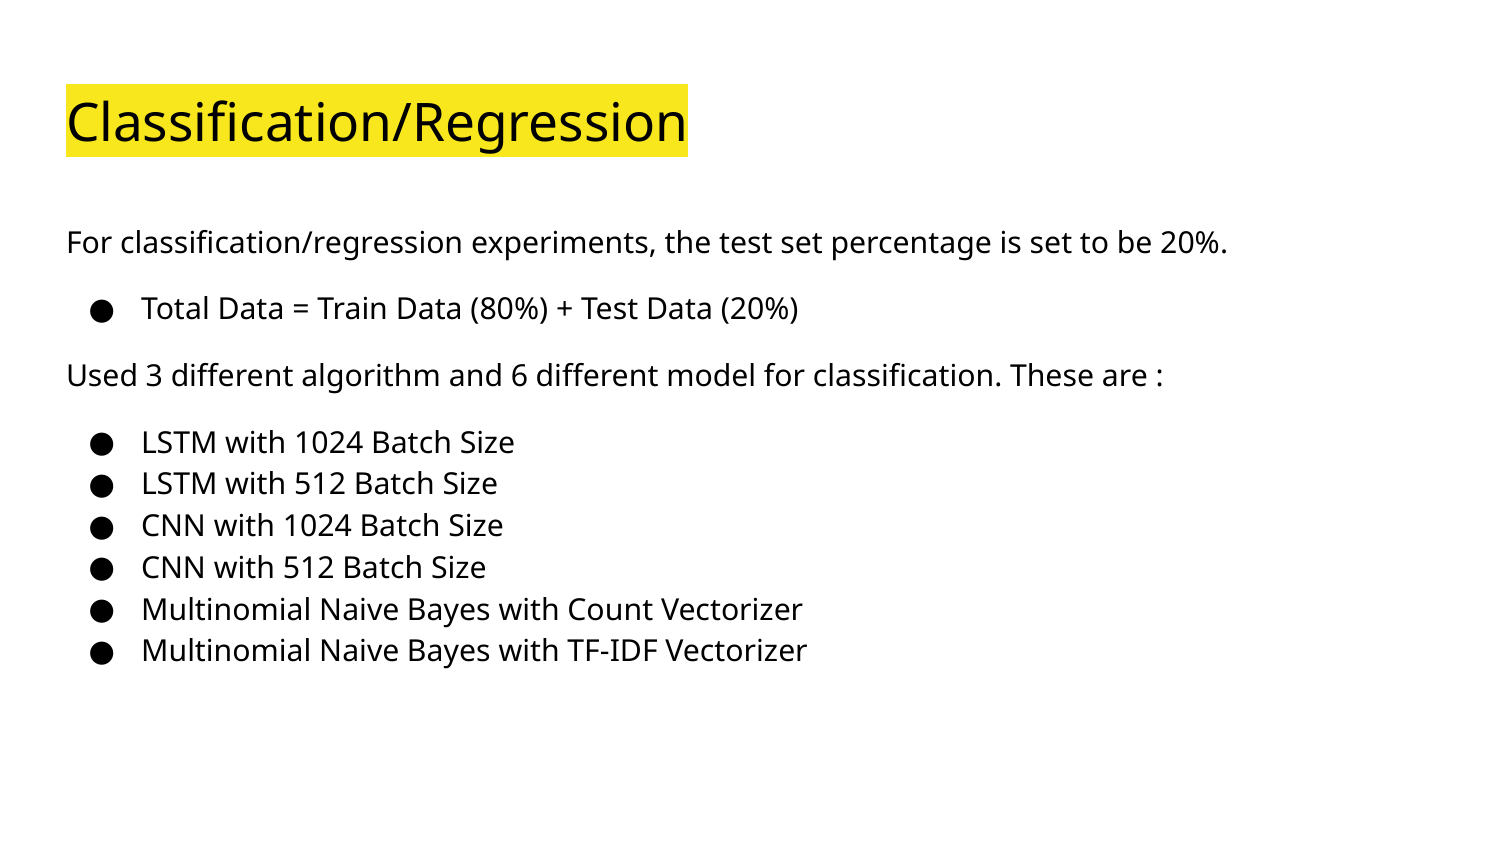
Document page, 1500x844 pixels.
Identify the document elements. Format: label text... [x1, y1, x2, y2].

list For classification/regression experiments, the test set percentage is set to be 20%. Total Data = Train Data (80%) + Test Data (20%) Used 3 different algorithm and 6 different model for classification. These are : LSTM with 1024 Batch Size LSTM with 512 Batch Size CNN with 1024 Batch Size CNN with 512 Batch Size Multinomial Naive Bayes with Count Vectorizer Multinomial Naive Bayes with TF-IDF Vectorizer [51, 202, 1449, 750]
title Classification/Regression [51, 72, 1449, 167]
